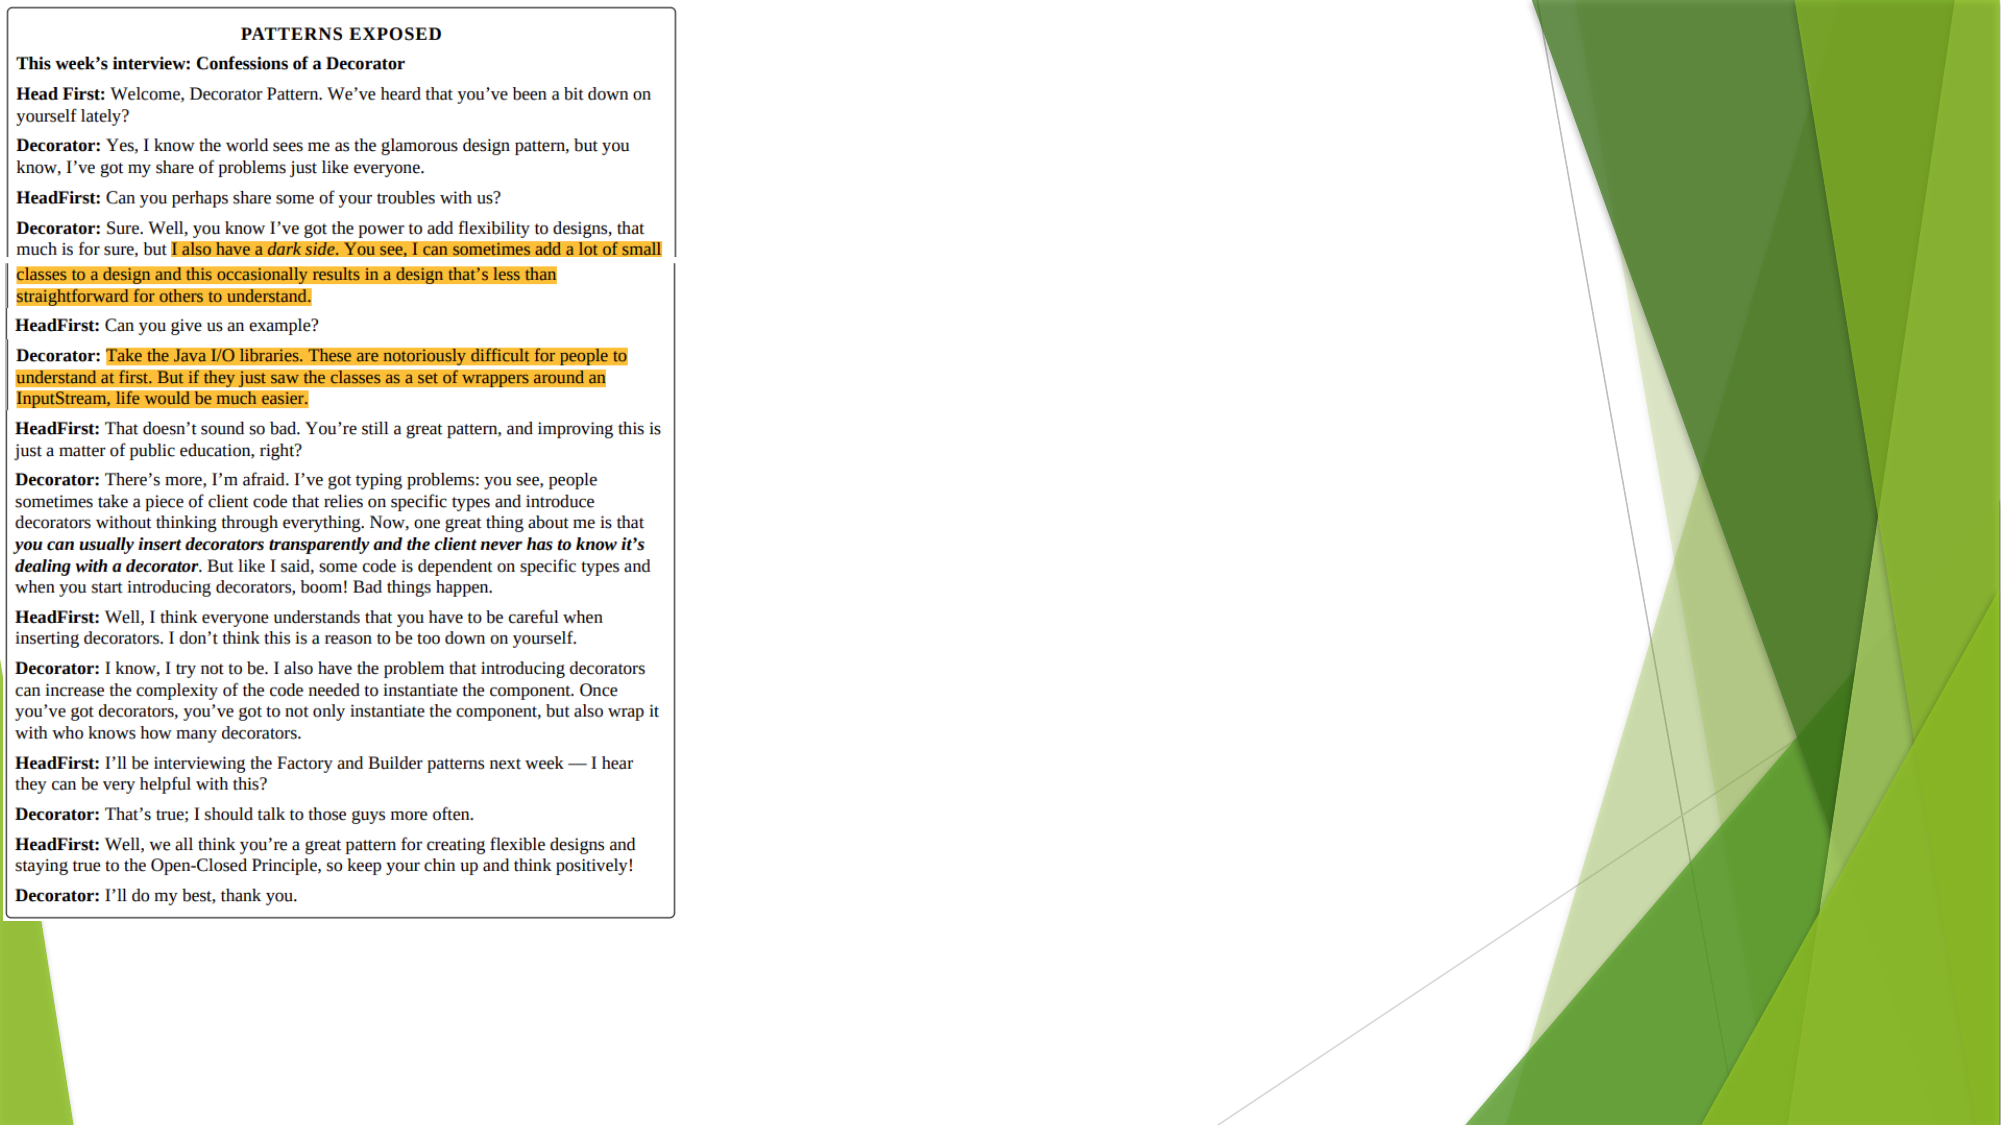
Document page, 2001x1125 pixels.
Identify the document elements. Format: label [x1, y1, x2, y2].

picture [0, 0, 683, 922]
